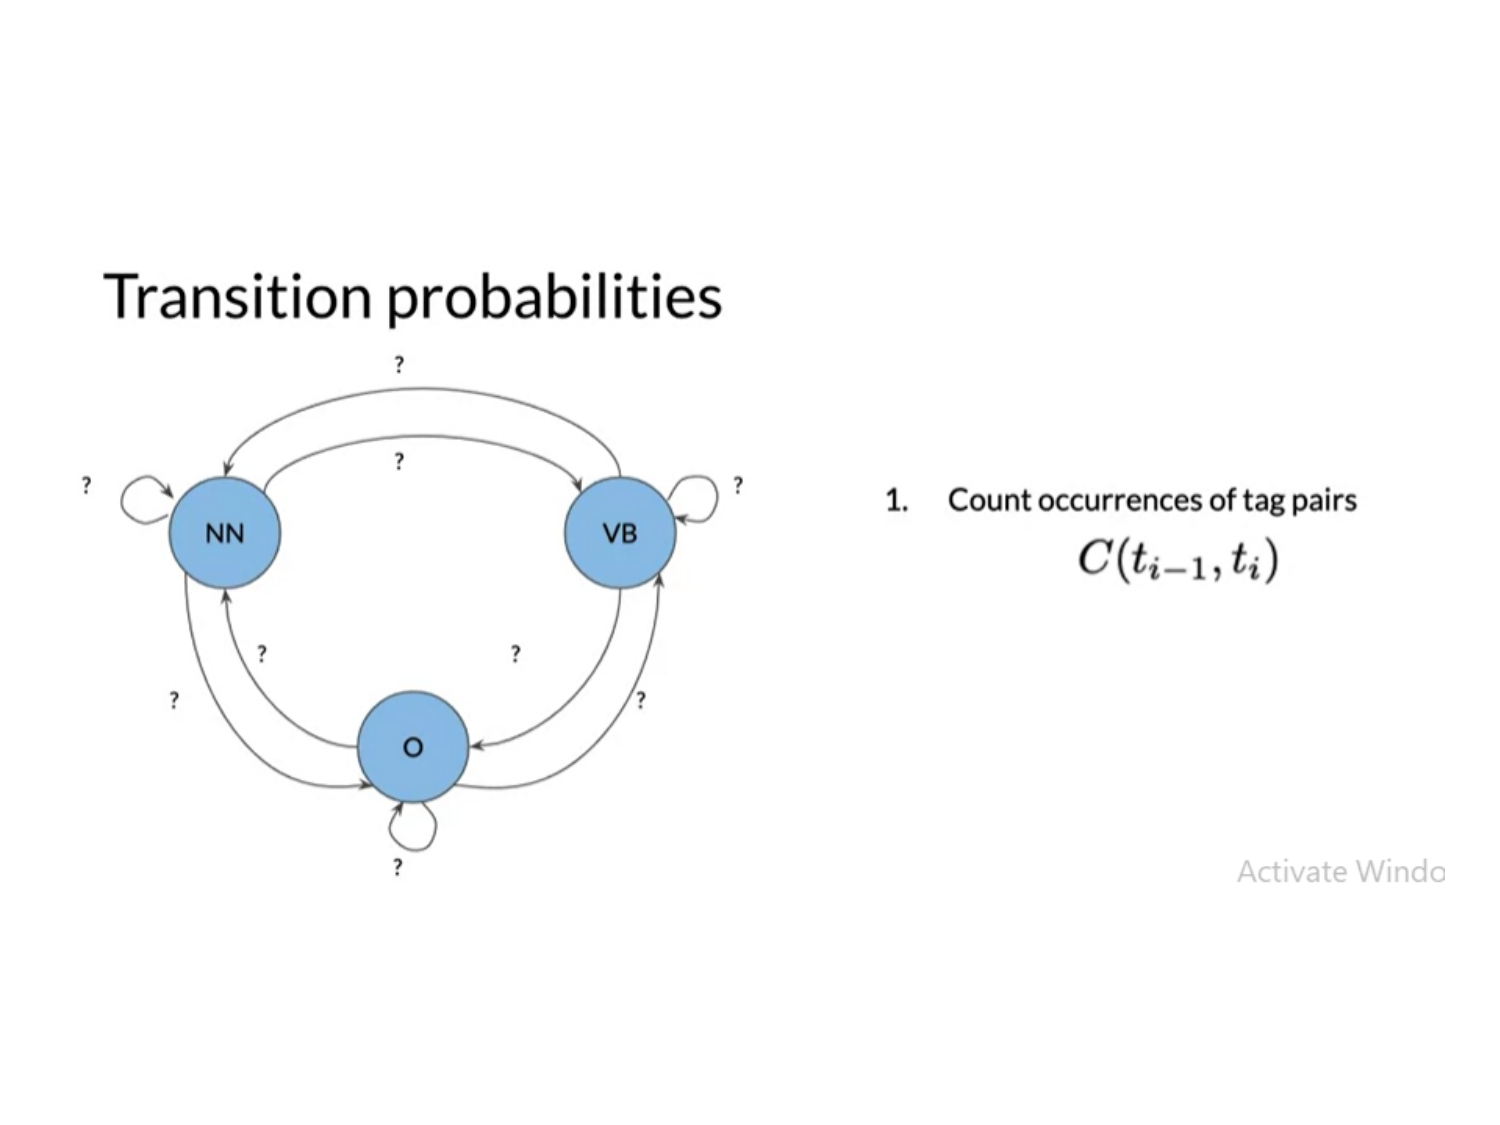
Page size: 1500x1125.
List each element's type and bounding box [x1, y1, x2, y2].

picture [54, 237, 1445, 887]
